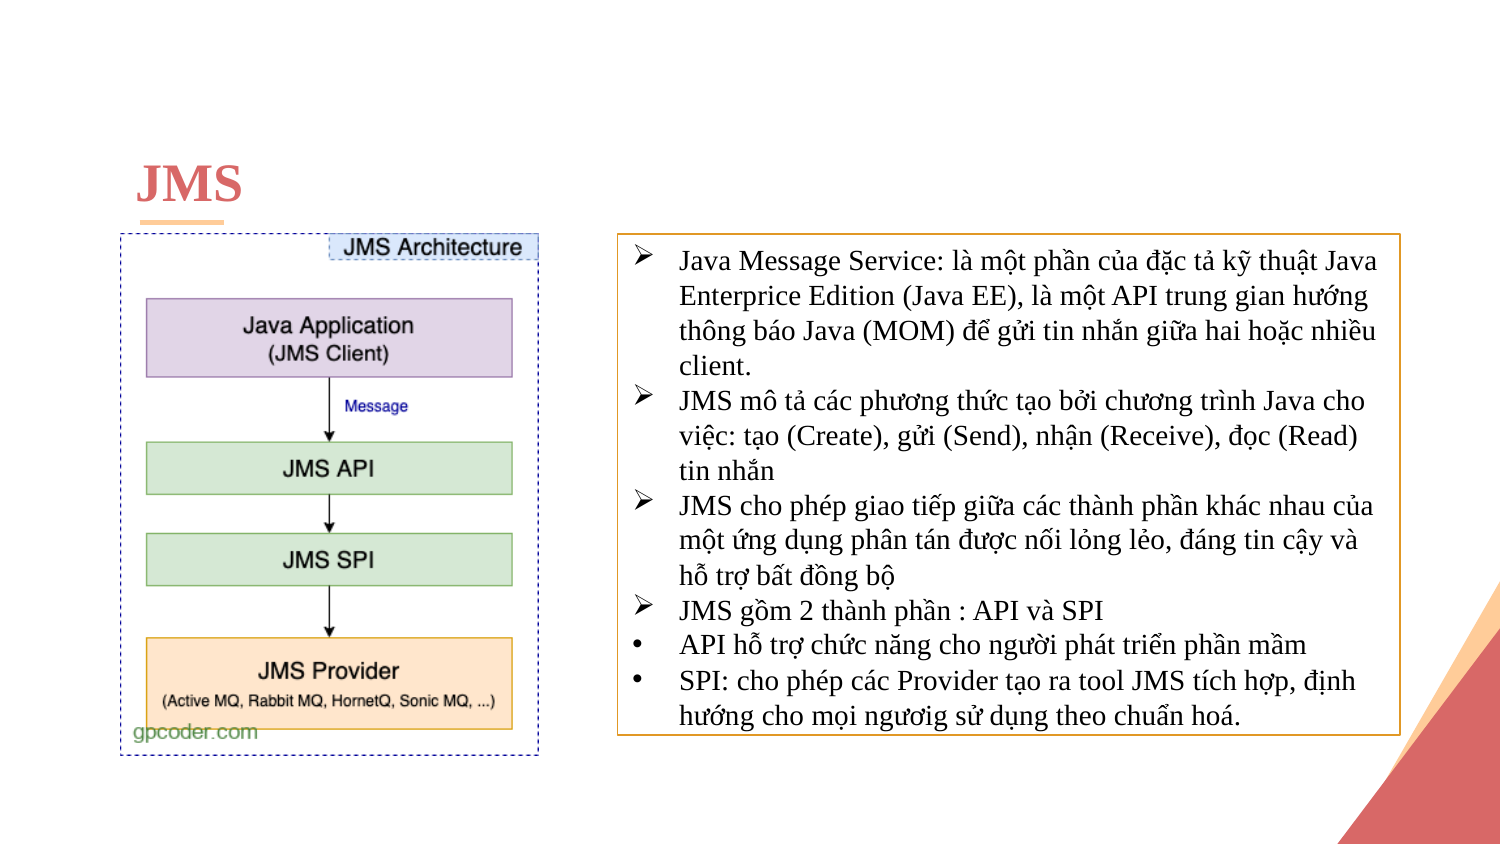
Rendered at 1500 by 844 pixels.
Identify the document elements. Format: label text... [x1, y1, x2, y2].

text_box Java Message Service: là một phần của đặc tả kỹ thuật Java Enterprice Edition (Java EE), là một API trung gian hướng thông báo Java (MOM) để gửi tin nhắn giữa hai hoặc nhiều client. JMS mô tả các phương thức tạo bởi chương trình Java cho việc: tạo (Create), gửi (Send), nhận (Receive), đọc (Read) tin nhắn JMS cho phép giao tiếp giữa các thành phần khác nhau của một ứng dụng phân tán được nối lỏng lẻo, đáng tin cậy và hỗ trợ bất đồng bộ JMS gồm 2 thành phần : API và SPI API hỗ trợ chức năng cho người phát triển phần mầm SPI: cho phép các Provider tạo ra tool JMS tích hợp, định hướng cho mọi ngươig sử dụng theo chuẩn hoá. [617, 233, 1400, 736]
title JMS [120, 141, 1400, 228]
picture [120, 233, 539, 757]
